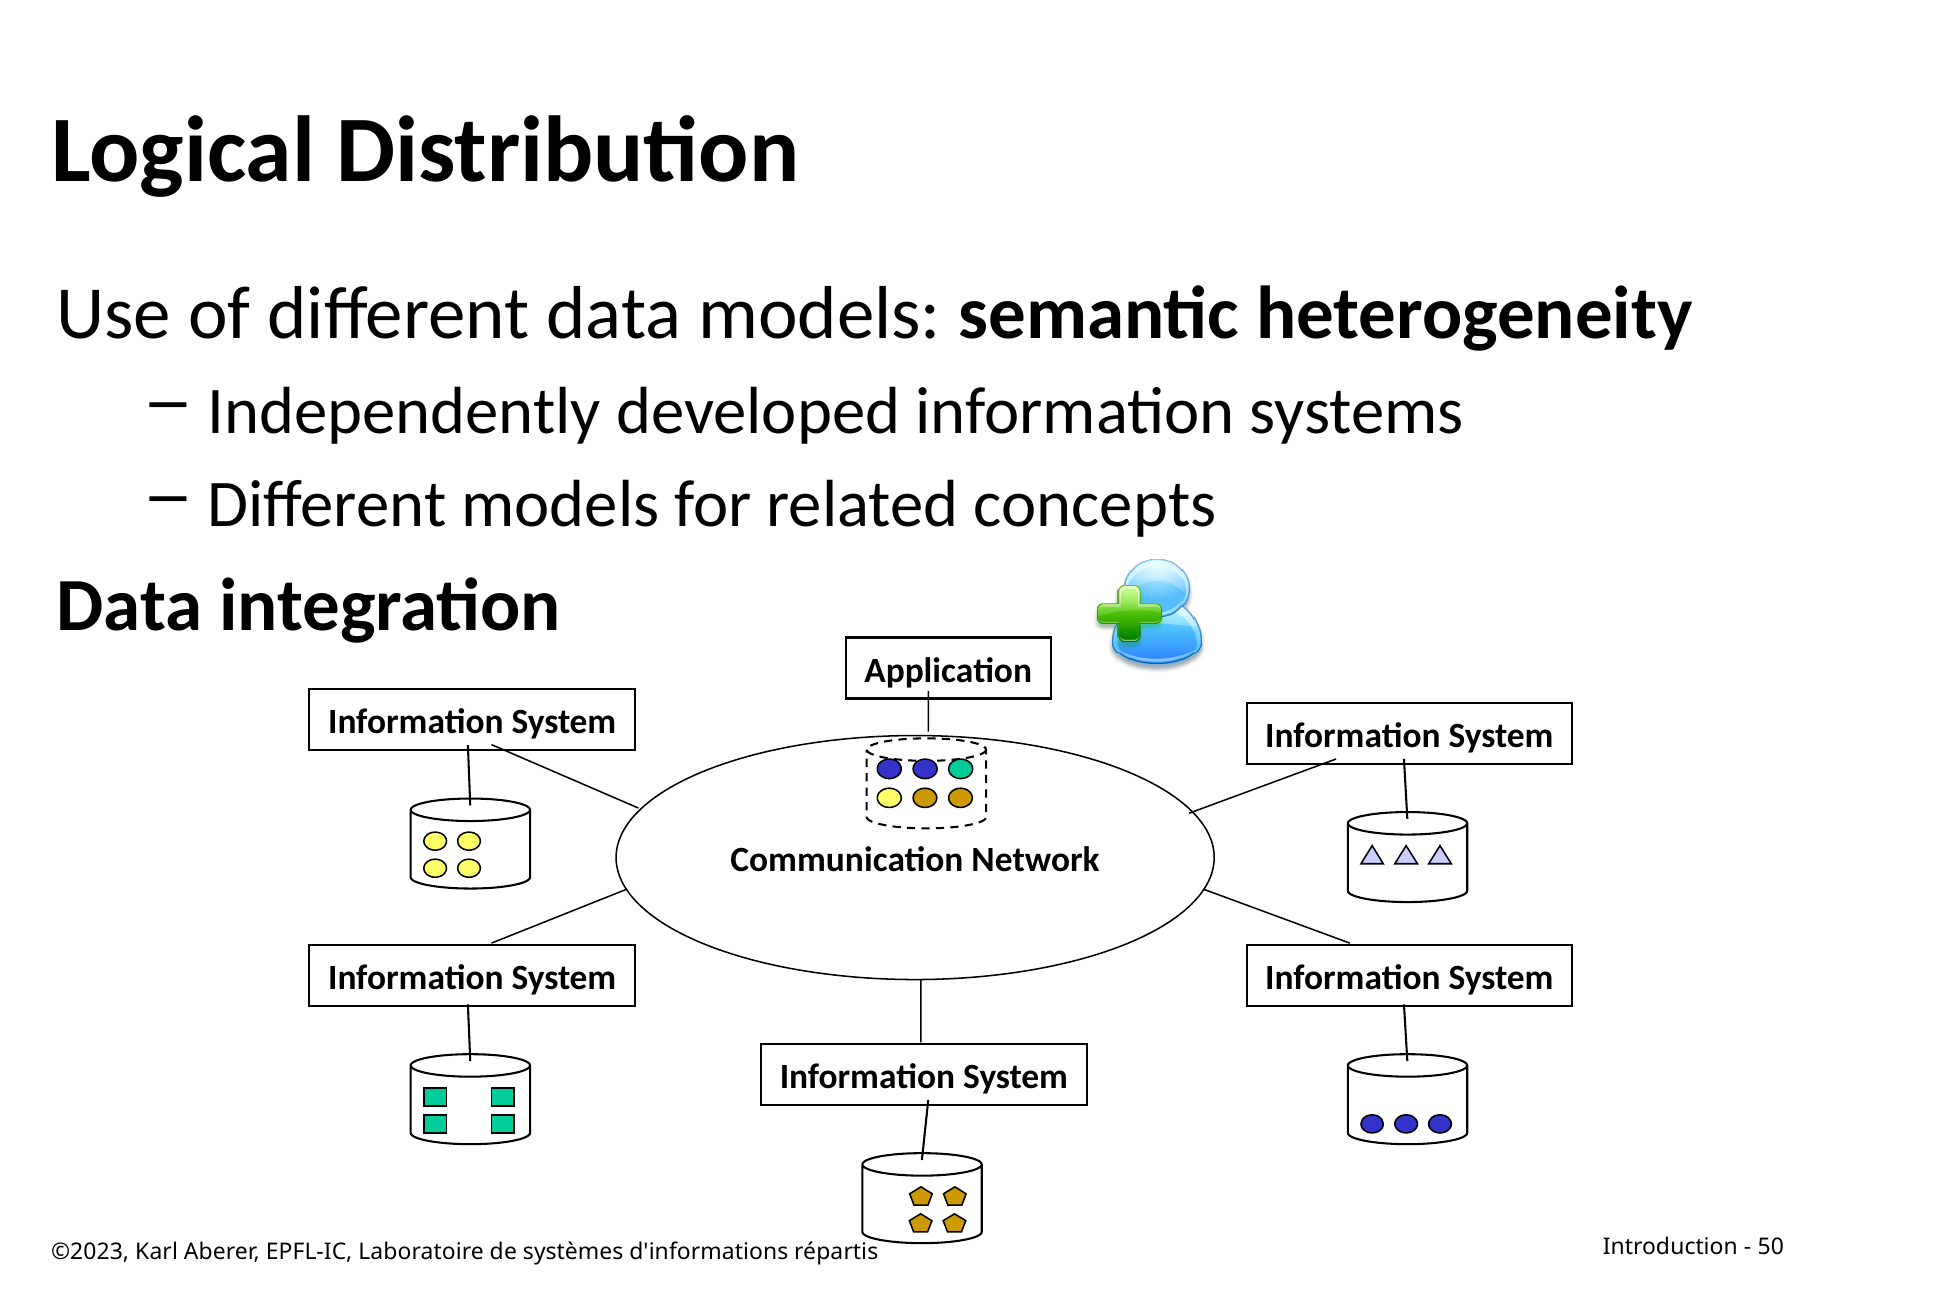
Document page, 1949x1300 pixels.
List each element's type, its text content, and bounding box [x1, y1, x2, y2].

text_box [1394, 845, 1418, 864]
text_box [423, 859, 447, 878]
text_box Information System [761, 1043, 1087, 1105]
text_box [410, 798, 531, 889]
text_box [457, 832, 481, 851]
text_box Communication Network [616, 735, 1215, 980]
text_box Information System [1246, 702, 1573, 764]
text_box [1394, 1114, 1418, 1133]
text_box [491, 1114, 515, 1133]
text_box Information System [309, 944, 636, 1006]
list Use of different data models: semantic heterogeneity Independently developed information systems Different models for related concepts Data integration [37, 253, 1809, 1208]
picture [1081, 553, 1221, 678]
text_box [1428, 1114, 1452, 1133]
text_box [1360, 845, 1384, 864]
text_box [1428, 845, 1452, 864]
text_box [1347, 1054, 1468, 1145]
text_box [423, 832, 447, 851]
title Logical Distribution [32, 57, 1949, 232]
text_box [909, 1186, 933, 1206]
text_box [423, 1087, 447, 1106]
text_box [943, 1213, 966, 1232]
text_box [948, 759, 973, 779]
text_box [862, 1153, 982, 1244]
text_box [913, 759, 938, 779]
text_box [877, 788, 902, 808]
text_box Application [845, 637, 1051, 699]
footer ©2023, Karl Aberer, EPFL-IC, Laboratoire de systèmes d'informations répartis [32, 1227, 1284, 1271]
text_box Information System [309, 689, 636, 751]
text_box [1347, 812, 1468, 903]
text_box [913, 788, 937, 808]
text_box [866, 746, 987, 829]
text_box Information System [1246, 944, 1573, 1006]
text_box [410, 1054, 531, 1145]
text_box [423, 1114, 447, 1133]
text_box [877, 759, 902, 779]
text_box [909, 1213, 932, 1232]
text_box [1360, 1114, 1384, 1133]
text_box [943, 1186, 967, 1206]
text_box [948, 788, 973, 808]
text_box [457, 859, 481, 878]
text_box [491, 1087, 515, 1106]
